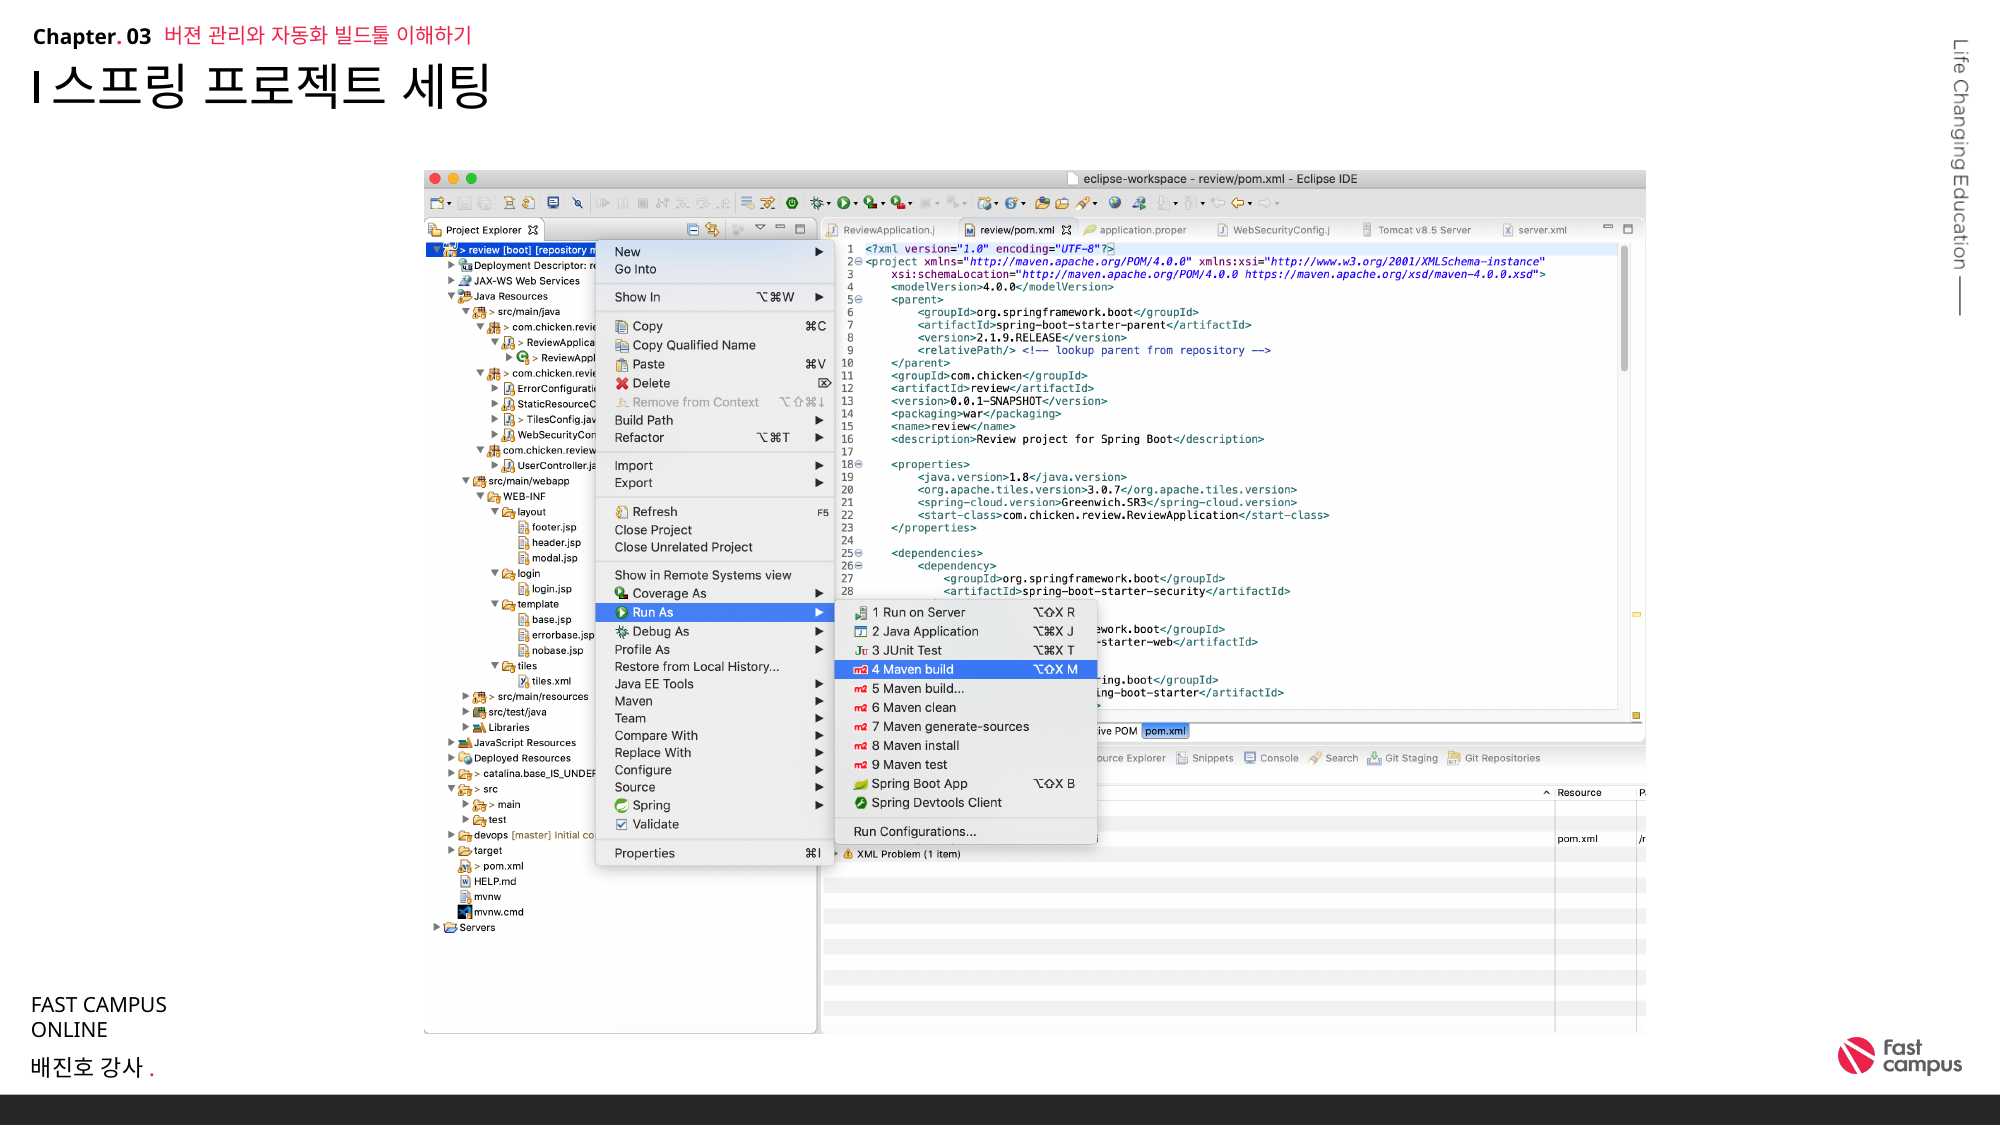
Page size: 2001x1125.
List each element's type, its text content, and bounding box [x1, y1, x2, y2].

picture [1838, 1037, 1962, 1076]
list 03 [111, 18, 150, 55]
list 버젼 관리와 자동화 빌드툴 이해하기 [150, 18, 552, 55]
picture [424, 170, 1646, 1034]
picture [1942, 23, 1981, 316]
title 스프링 프로젝트 세팅 [36, 54, 1830, 111]
